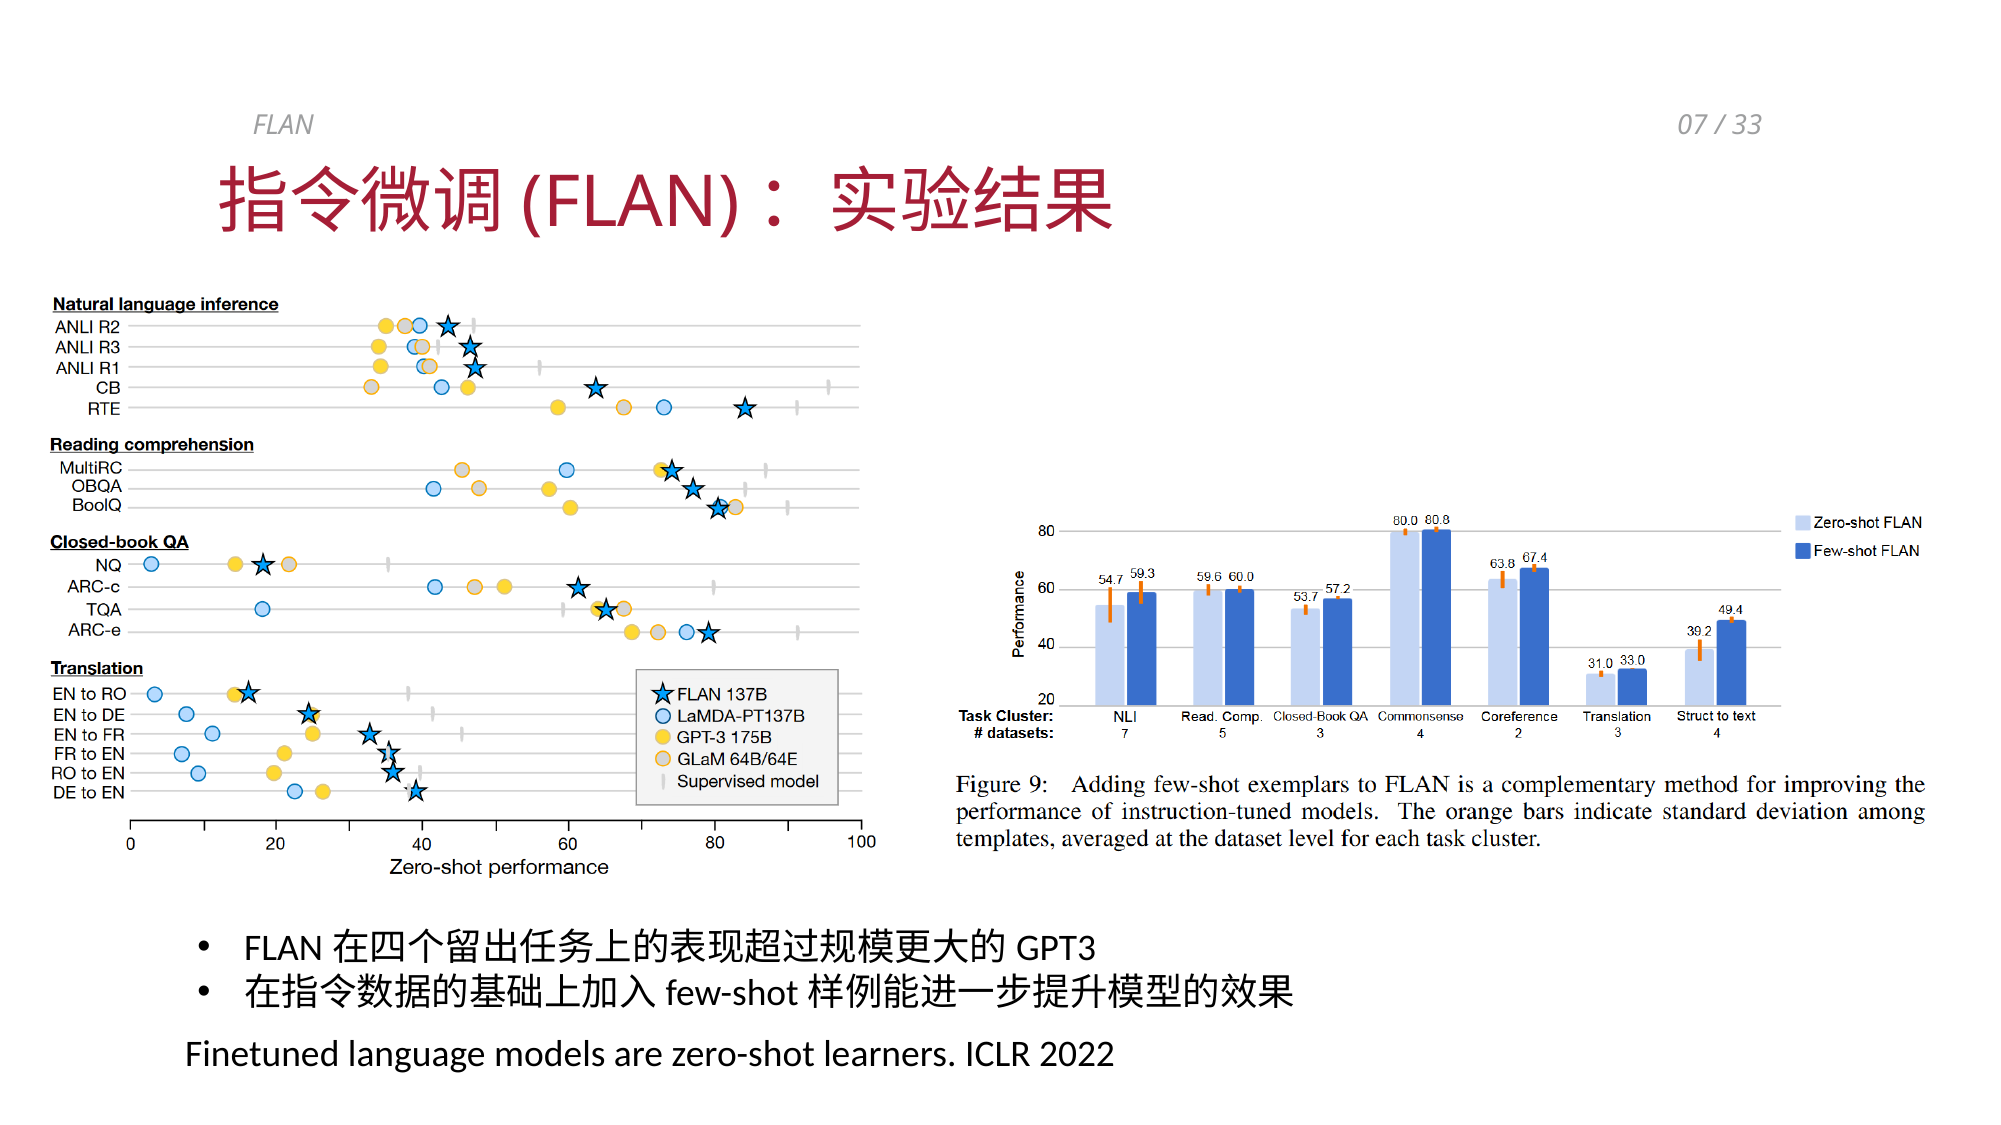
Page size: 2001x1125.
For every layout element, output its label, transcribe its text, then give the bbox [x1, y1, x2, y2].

text_box FLAN在四个留出任务上的表现超过规模更大的GPT3 在指令数据的基础上加入few-shot样例能进一步提升模型的效果 [182, 915, 1937, 1020]
text_box FLAN [237, 111, 713, 147]
picture [39, 266, 1948, 891]
text_box Finetuned language models are zero-shot learners. ICLR 2022 [170, 1021, 2000, 1082]
text_box 07 / 33 [1585, 111, 1777, 147]
text_box 指令微调(FLAN)：实验结果 [202, 178, 1734, 248]
